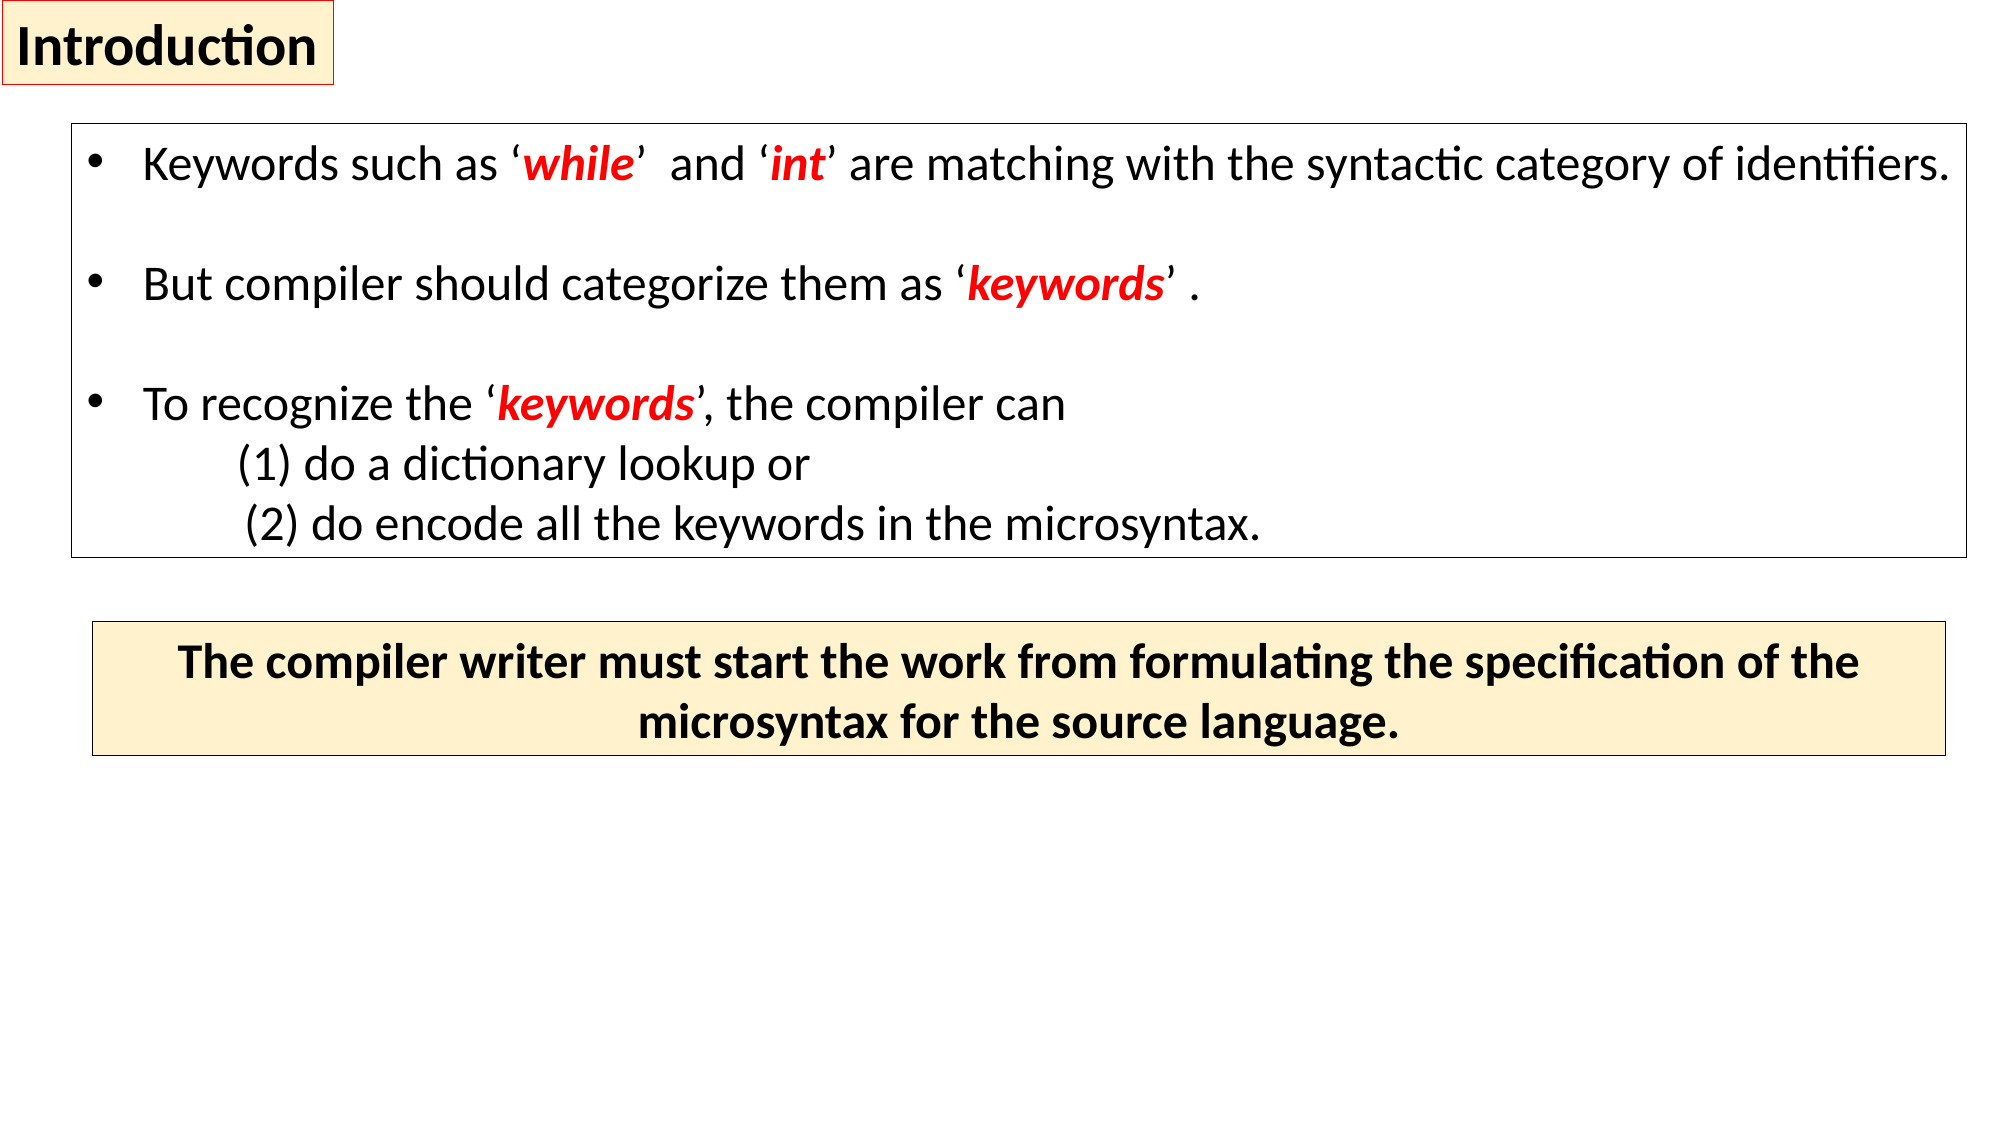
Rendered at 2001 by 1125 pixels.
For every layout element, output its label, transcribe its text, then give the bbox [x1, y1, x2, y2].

text_box Introduction [2, 0, 334, 85]
text_box Keywords such as ‘while’ and ‘int’ are matching with the syntactic category of identifiers. But compiler should categorize them as ‘keywords’ . To recognize the ‘keywords’, the compiler can (1) do a dictionary lookup or (2) do encode all the keywords in the microsyntax. [71, 123, 1967, 558]
text_box The compiler writer must start the work from formulating the specification of the microsyntax for the source language. [92, 621, 1946, 756]
